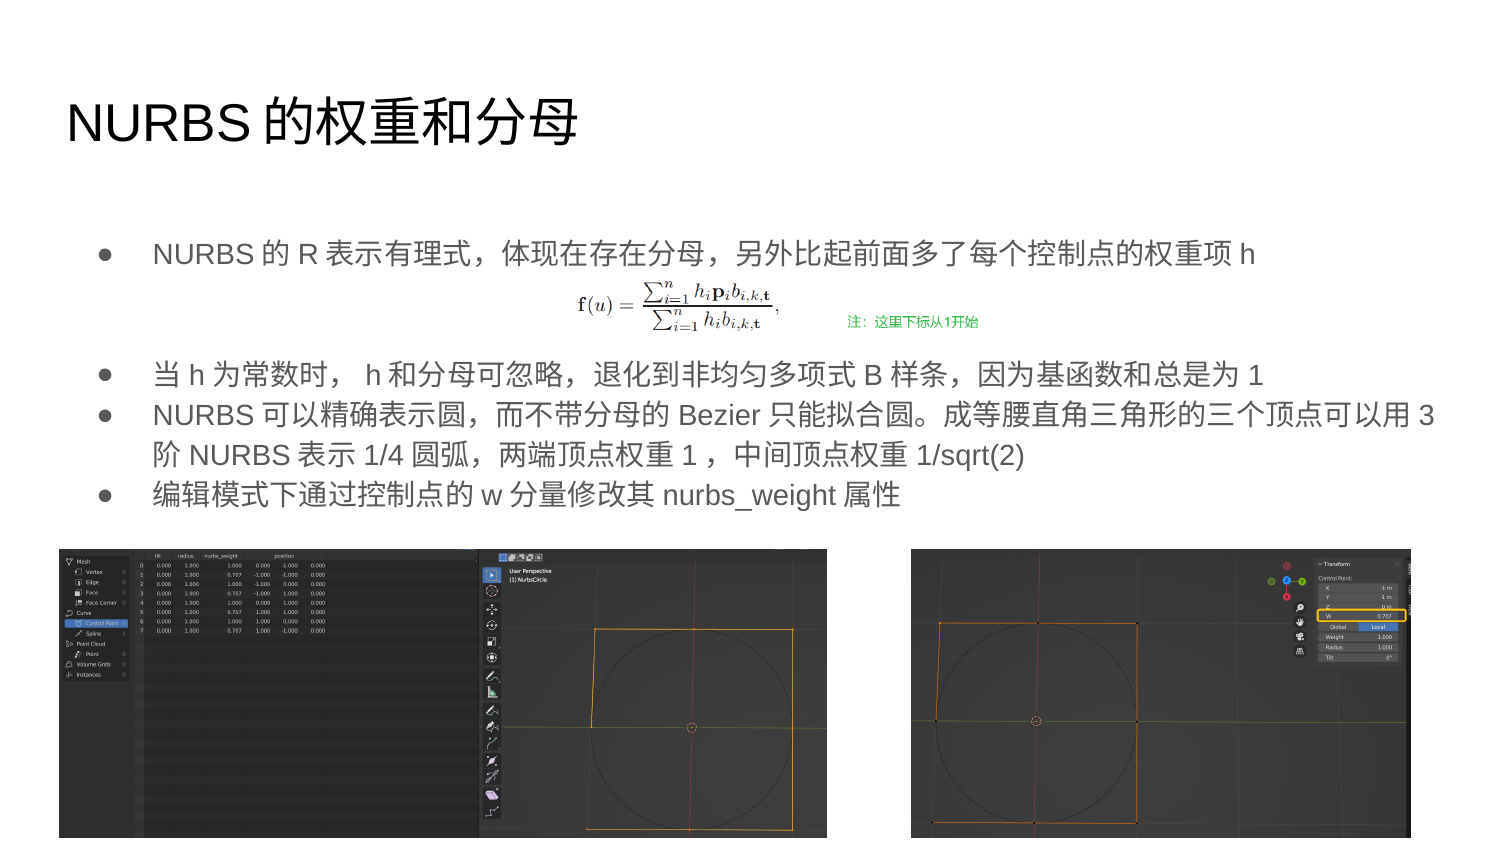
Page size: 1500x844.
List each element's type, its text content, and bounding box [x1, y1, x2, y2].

picture [59, 549, 827, 838]
picture [910, 549, 1411, 838]
list NURBS的R表示有理式，体现在存在分母，另外比起前面多了每个控制点的权重项h 当h为常数时，h和分母可忽略，退化到非均匀多项式B样条，因为基函数和总是为1 NURBS可以精确表示圆，而不带分母的Bezier只能拟合圆。成等腰直角三角形的三个顶点可以用3阶NURBS表示1/4圆弧，两端顶点权重1，中间顶点权重1/sqrt(2) 编辑模式下通过控制点的w分量修改其nurbs_weight属性 [62, 215, 1461, 776]
title NURBS的权重和分母 [51, 72, 1449, 167]
picture [561, 270, 1100, 345]
